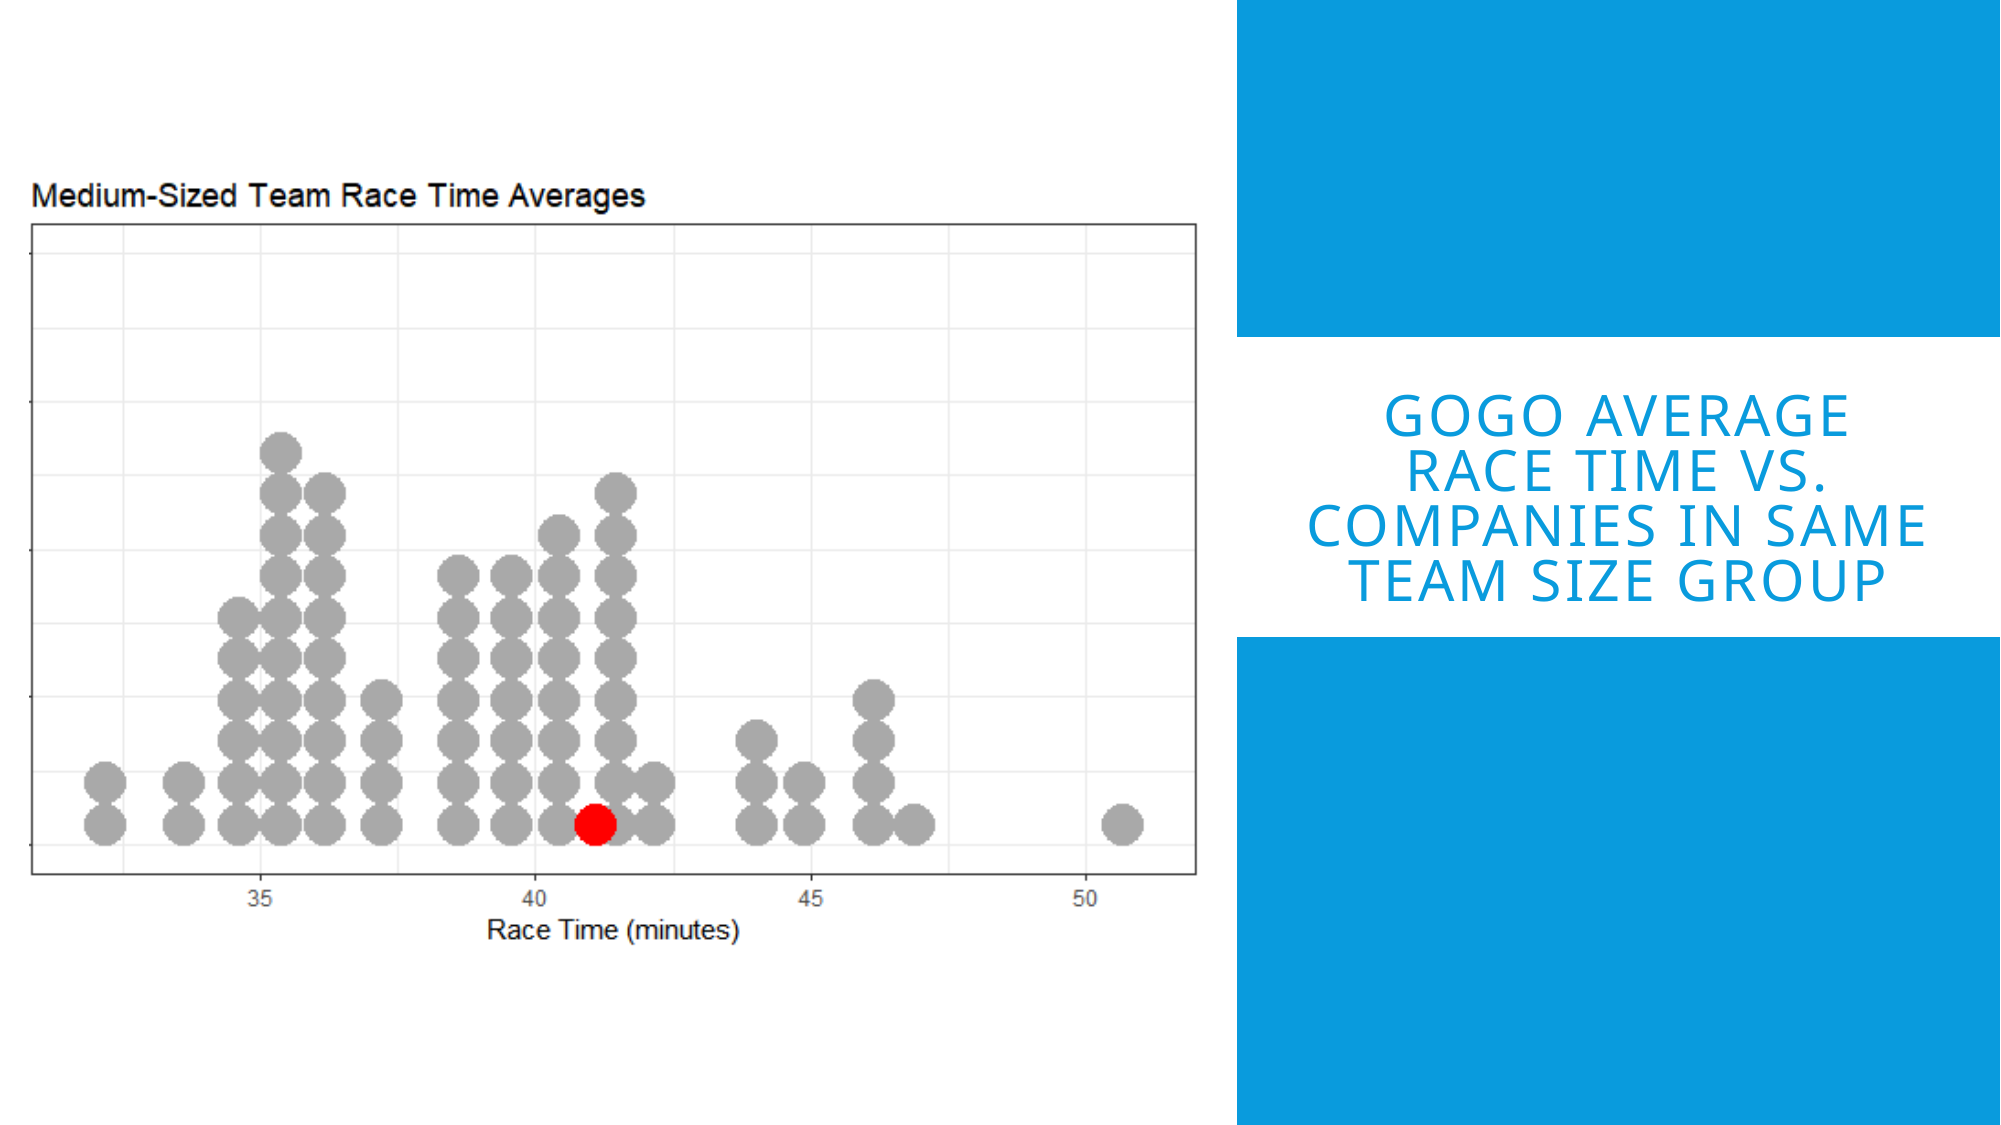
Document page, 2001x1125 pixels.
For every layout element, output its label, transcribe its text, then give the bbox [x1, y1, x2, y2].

text_box [1238, 336, 2000, 638]
text_box [1238, 0, 2000, 336]
text_box Gogo Average Race Time vs. Companies in Same Team Size group [1290, 359, 1947, 646]
picture [28, 166, 1211, 958]
text_box [0, 0, 1238, 1125]
text_box [1238, 638, 2000, 1125]
